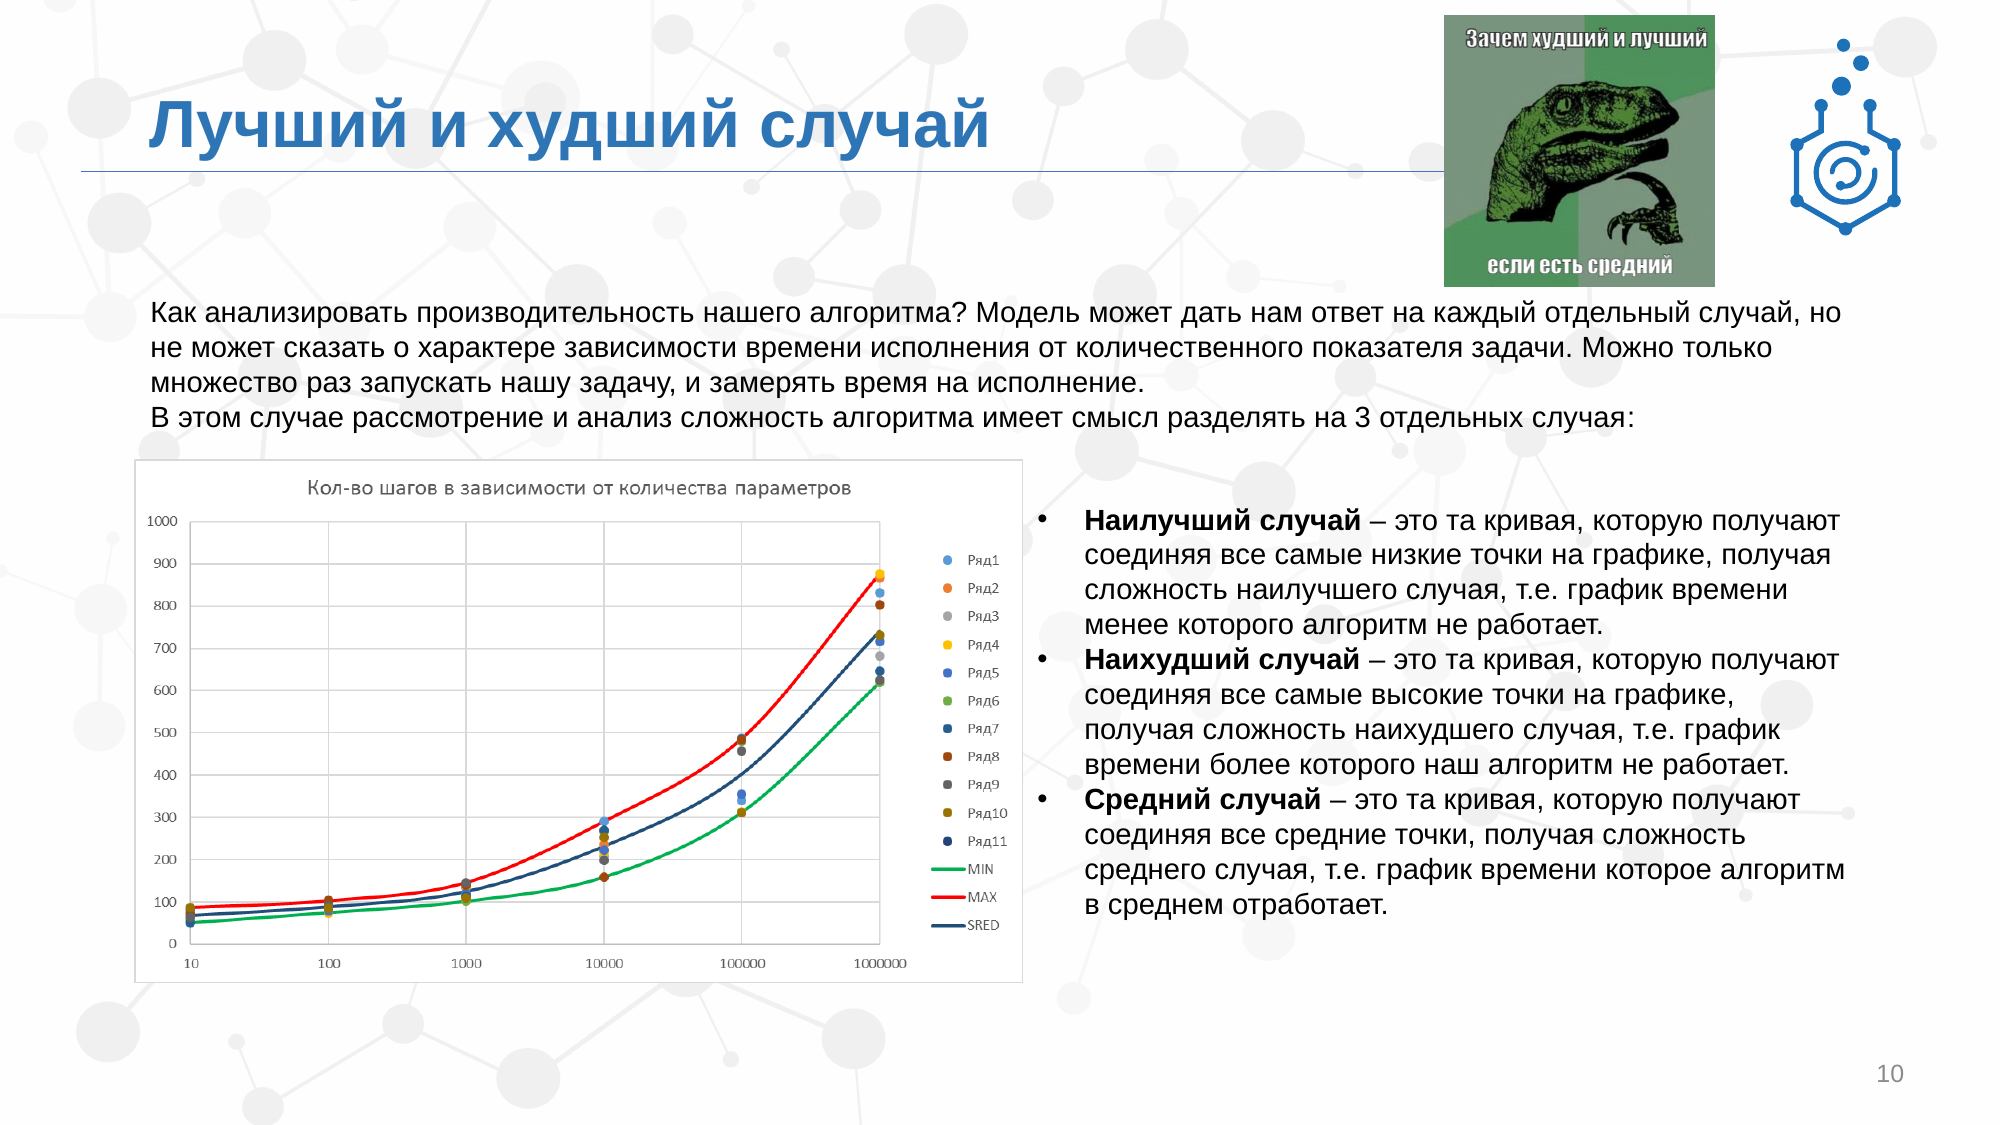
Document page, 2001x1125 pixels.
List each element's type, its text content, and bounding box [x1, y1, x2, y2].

slide_number 10 [1569, 1042, 1920, 1103]
text_box [326, 441, 1677, 493]
text_box Как анализировать производительность нашего алгоритма? Модель может дать нам ответ на каждый отдельный случай, но не может сказать о характере зависимости времени исполнения от количественного показателя задачи. Можно только множество раз запускать нашу задачу, и замерять время на исполнение. В этом случае рассмотрение и анализ сложность алгоритма имеет смысл разделять на 3 отдельных случая: [135, 286, 1866, 441]
picture [0, 0, 2001, 1125]
text_box [326, 928, 1677, 1000]
text_box Наилучший случай – это та кривая, которую получают соединяя все самые низкие точки на графике, получая сложность наилучшего случая, т.е. график времени менее которого алгоритм не работает. Наихудший случай – это та кривая, которую получают соединяя все самые высокие точки на графике, получая сложность наихудшего случая, т.е. график времени более которого наш алгоритм не работает. Средний случай – это та кривая, которую получают соединяя все средние точки, получая сложность среднего случая, т.е. график времени которое алгоритм в среднем отработает. [1023, 493, 1866, 928]
text_box Лучший и худший случай [134, 78, 1402, 162]
